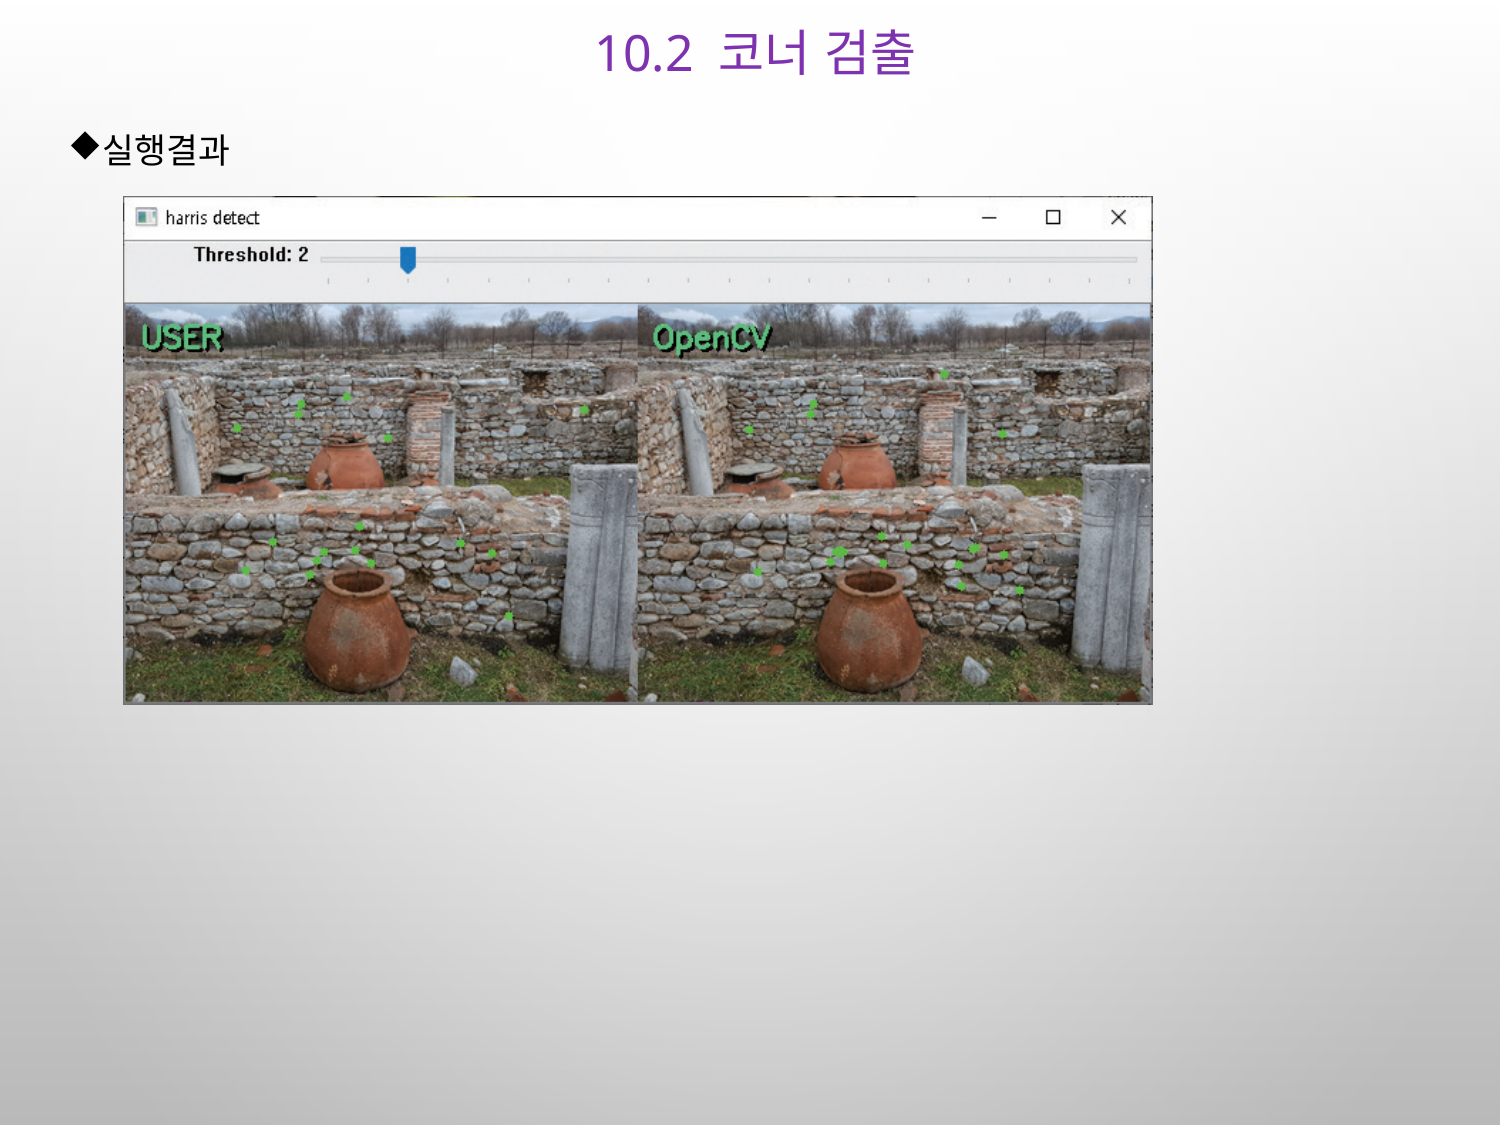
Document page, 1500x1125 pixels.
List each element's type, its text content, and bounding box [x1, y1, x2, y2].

list 실행결과 [53, 113, 1459, 1102]
picture [0, 0, 1500, 1125]
title 10.2 코너 검출 [53, 4, 1459, 107]
